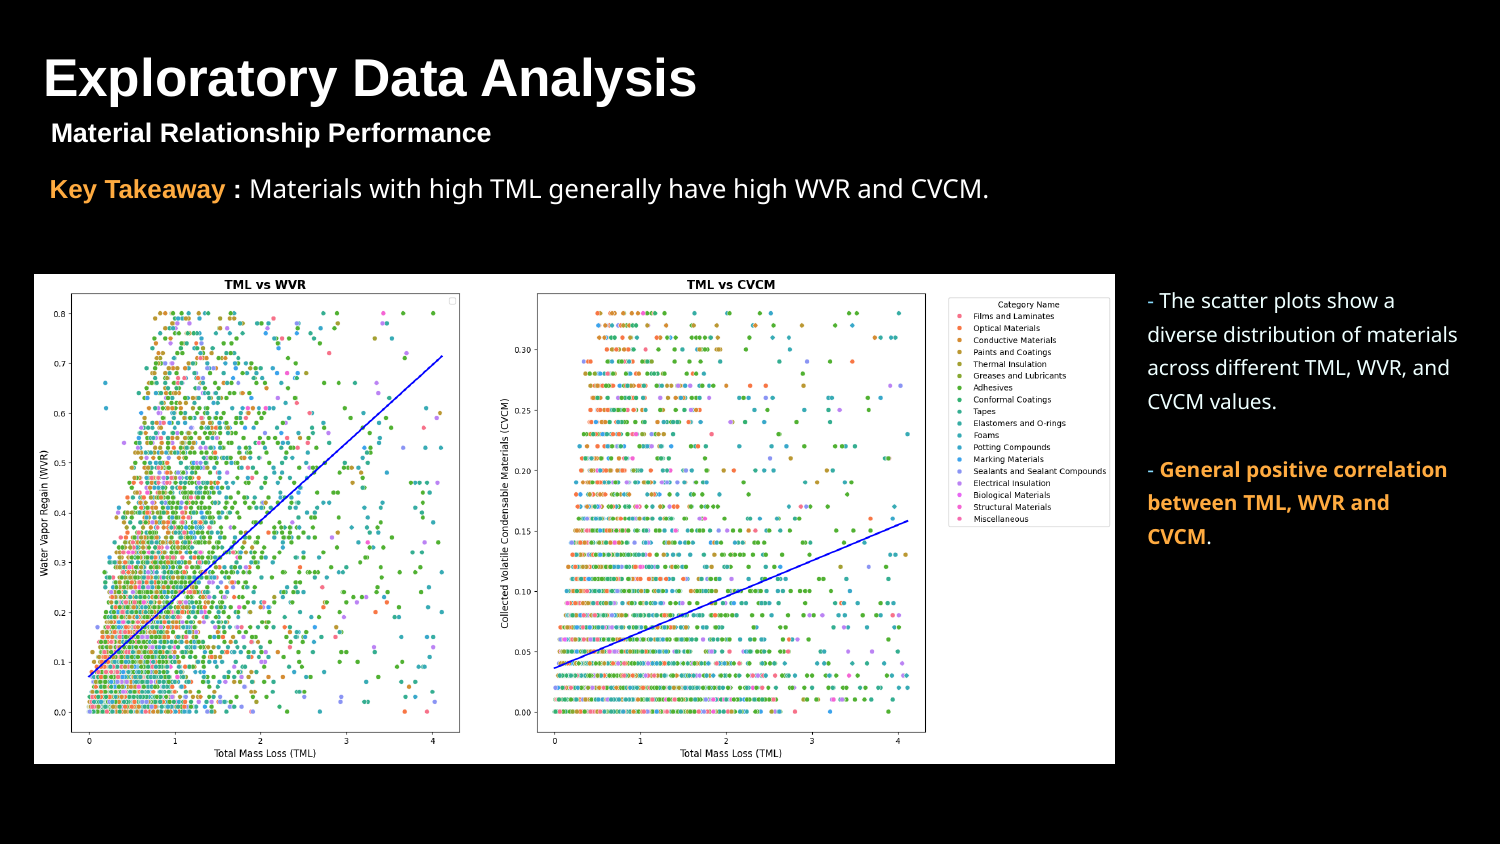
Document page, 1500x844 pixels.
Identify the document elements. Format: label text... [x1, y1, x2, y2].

title Exploratory Data Analysis [28, 28, 1427, 100]
title Key Takeaway : Materials with high TML generally have high WVR and CVCM. [34, 157, 1433, 221]
picture [34, 274, 1116, 764]
text_box - The scatter plots show a diverse distribution of materials across different TML, WVR, and CVCM values. - General positive correlation between TML, WVR and CVCM. [1132, 263, 1475, 764]
title Material Relationship Performance [28, 100, 1427, 163]
